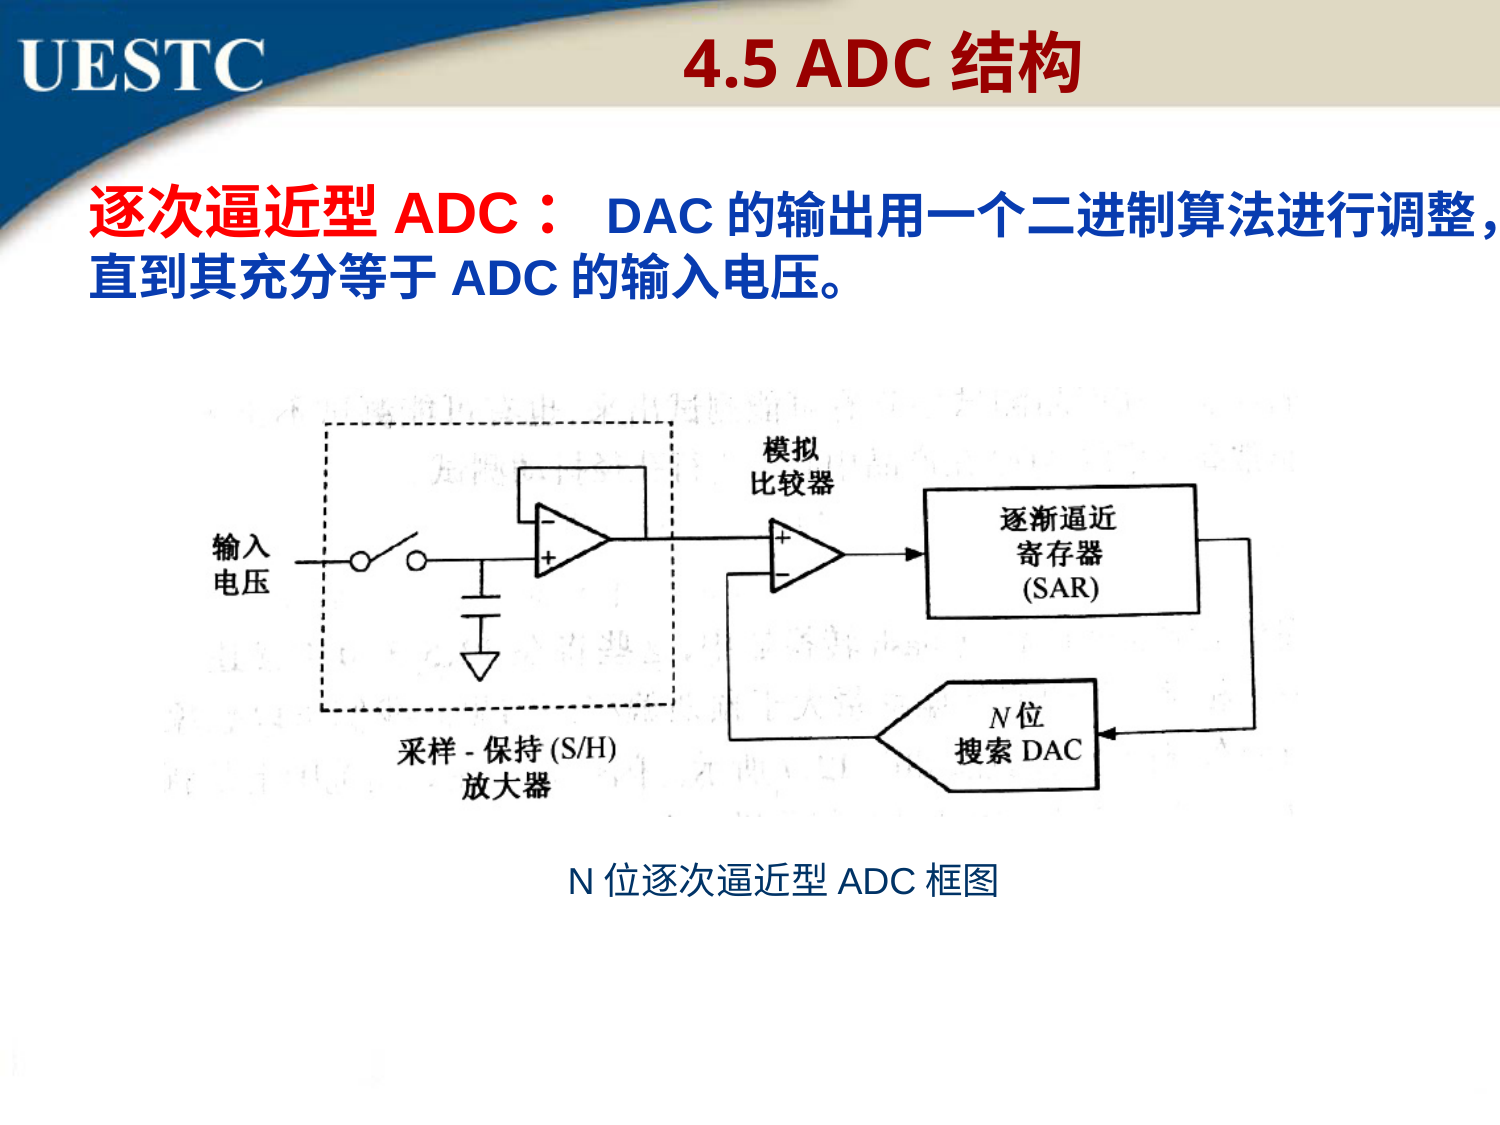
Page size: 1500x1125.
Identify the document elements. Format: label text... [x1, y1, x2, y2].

picture [0, 0, 1500, 1125]
text_box 4.5 ADC结构 [348, 0, 1436, 136]
text_box N位逐次逼近型ADC框图 [321, 849, 1347, 910]
text_box 逐次逼近型ADC：DAC的输出用一个二进制算法进行调整，直到其充分等于ADC的输入电压。 [88, 175, 1500, 412]
